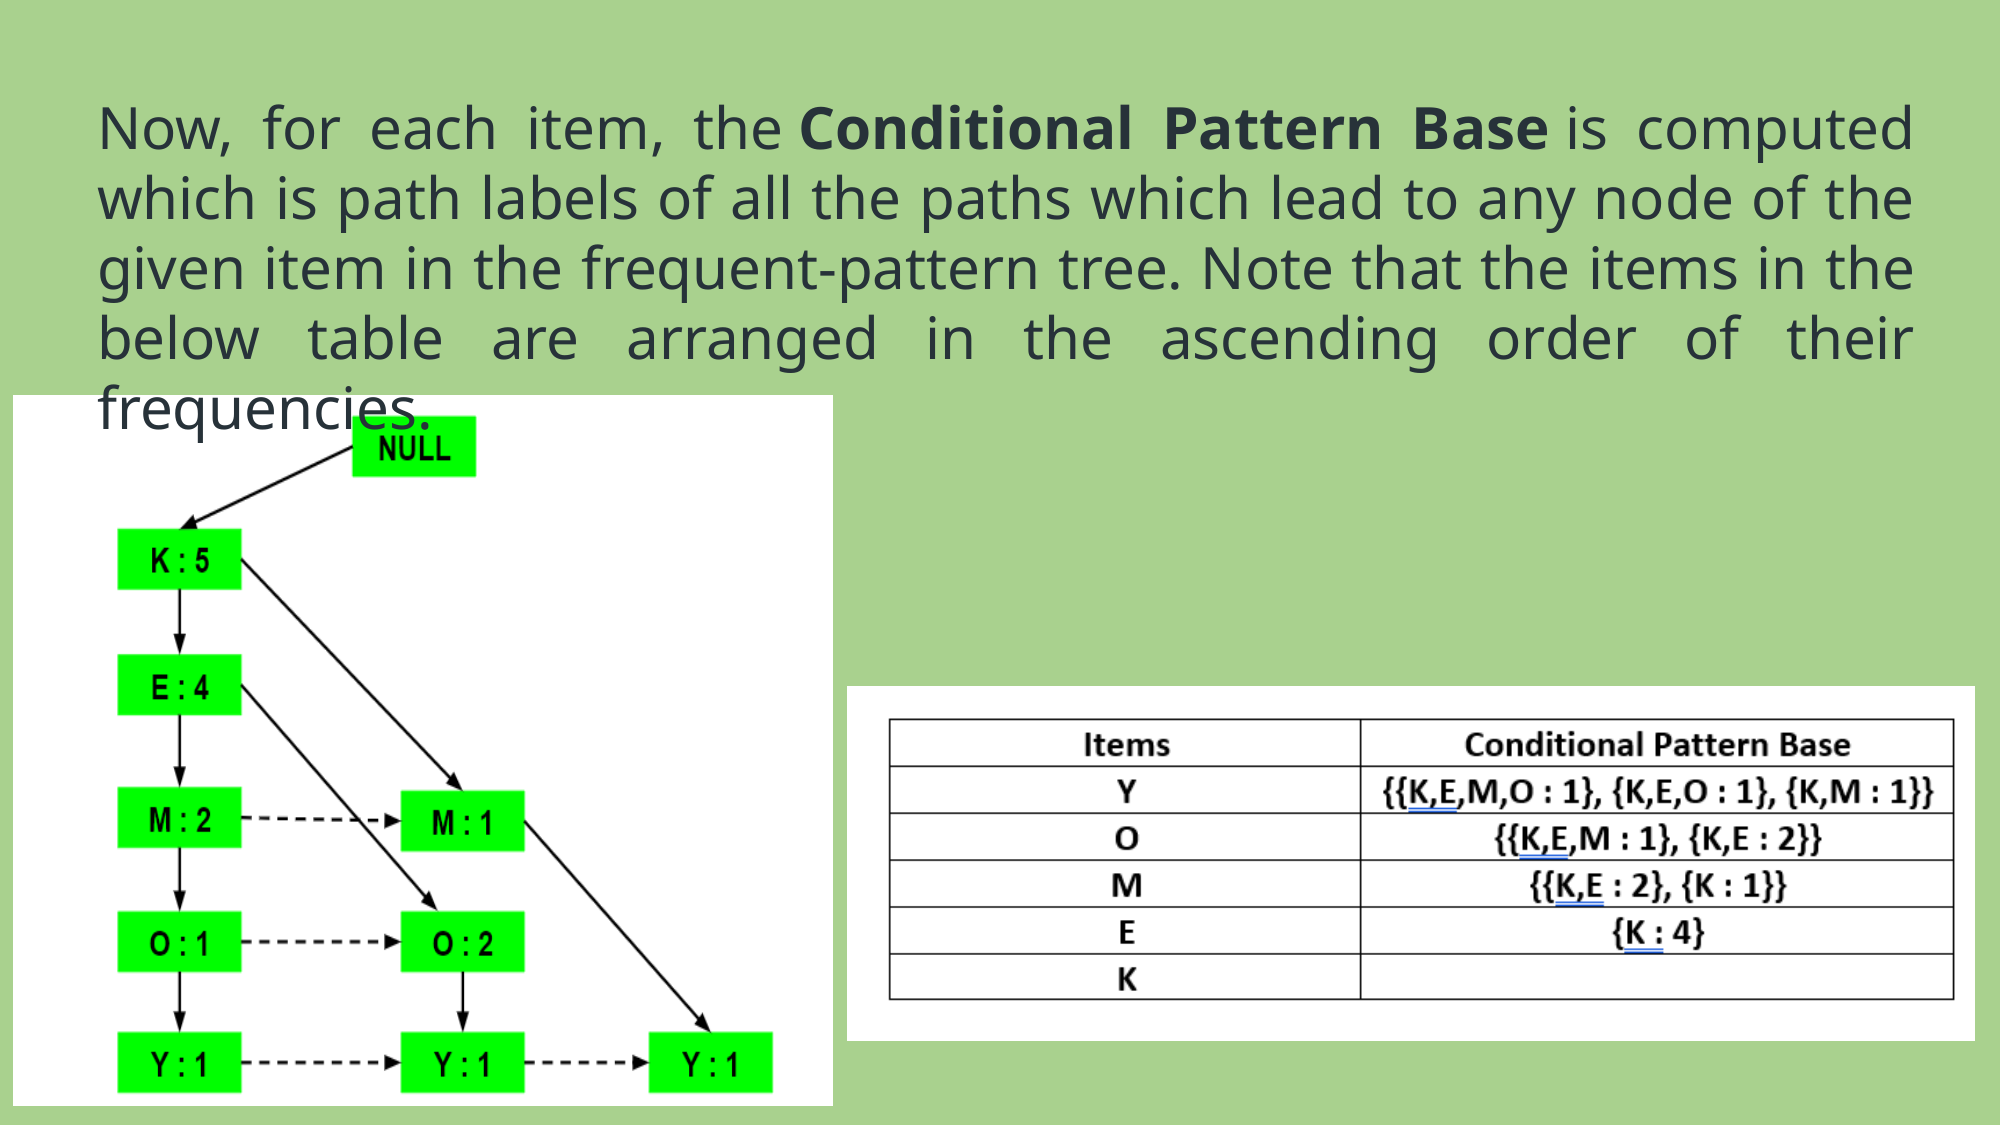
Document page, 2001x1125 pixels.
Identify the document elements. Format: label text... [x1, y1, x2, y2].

picture [13, 395, 833, 1106]
text_box Now, for each item, the Conditional Pattern Base is computed which is path labels of all the paths which lead to any node of the given item in the frequent-pattern tree. Note that the items in the below table are arranged in the ascending order of their frequencies. [82, 84, 1930, 449]
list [847, 686, 1975, 1041]
